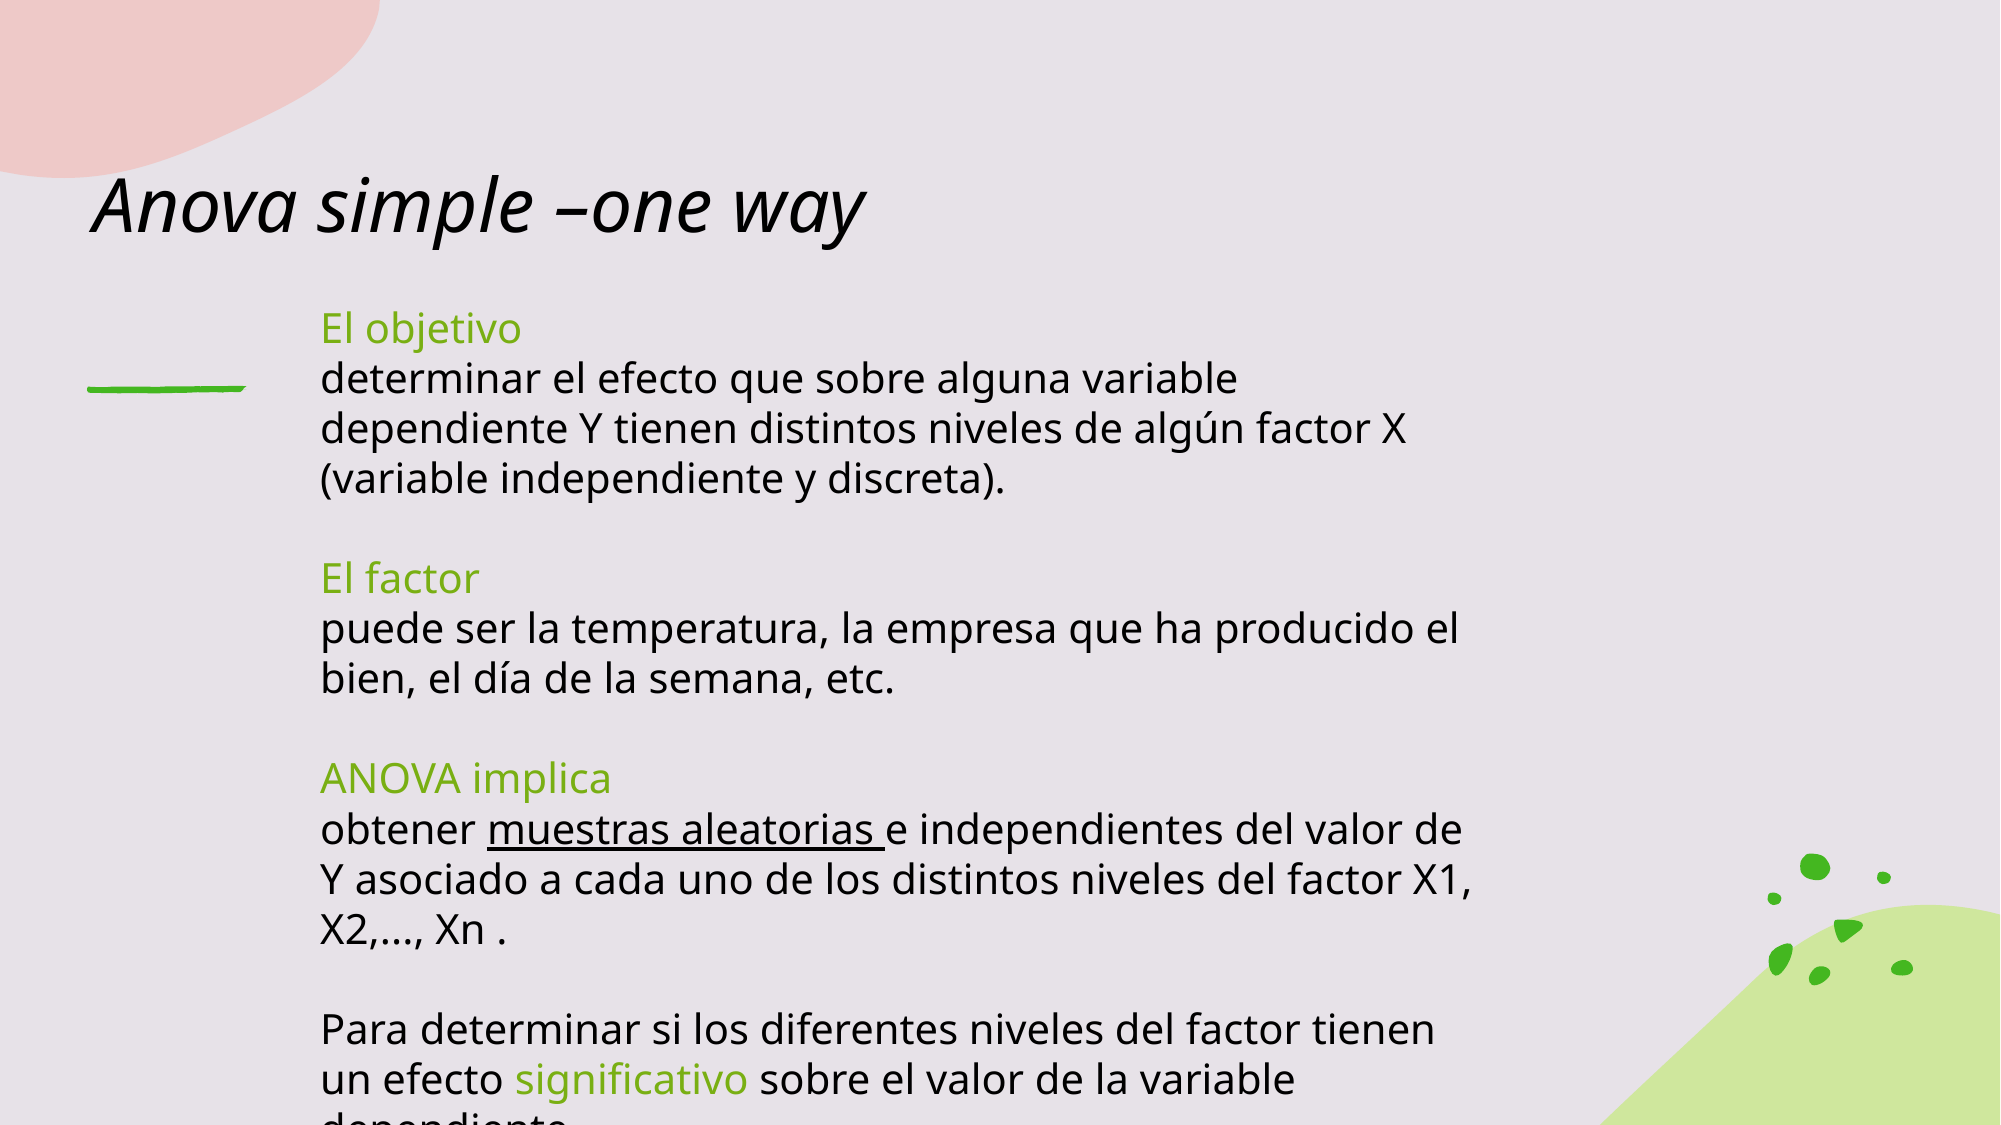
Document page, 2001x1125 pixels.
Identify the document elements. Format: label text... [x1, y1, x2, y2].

title Anova simple –one way [79, 37, 1733, 256]
text_box El objetivo determinar el efecto que sobre alguna variable dependiente Y tienen distintos niveles de algún factor X (variable independiente y discreta). El factor puede ser la temperatura, la empresa que ha producido el bien, el día de la semana, etc. ANOVA implica obtener muestras aleatorias e independientes del valor de Y asociado a cada uno de los distintos niveles del factor X1, X2,..., Xn . Para determinar si los diferentes niveles del factor tienen un efecto significativo sobre el valor de la variable dependiente. [305, 294, 1506, 1125]
